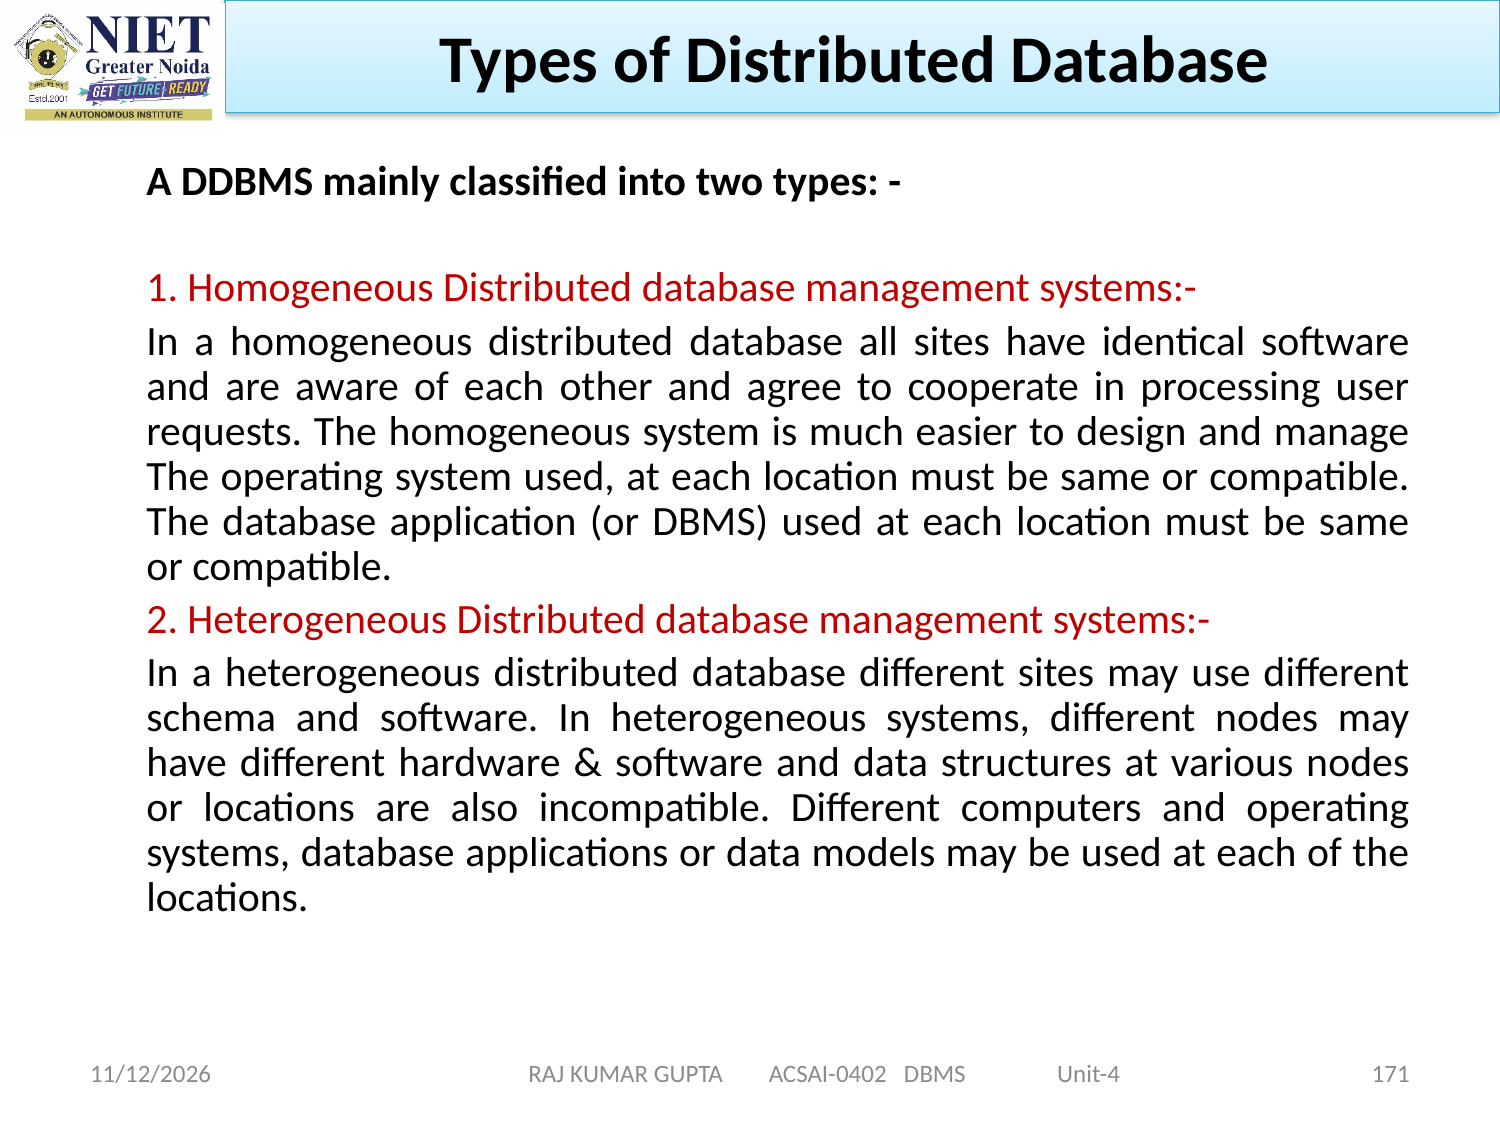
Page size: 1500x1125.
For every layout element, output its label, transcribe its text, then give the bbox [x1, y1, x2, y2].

picture [0, 2, 226, 131]
footer RAJ KUMAR GUPTA ACSAI-0402 DBMS Unit-4 [412, 1043, 1074, 1103]
text_box Types of Distributed Database [224, 0, 1500, 113]
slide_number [75, 1043, 412, 1103]
slide_number 171 [1074, 1043, 1425, 1103]
list A DDBMS mainly classified into two types: - 1. Homogeneous Distributed database management systems:- In a homogeneous distributed database all sites have identical software and are aware of each other and agree to cooperate in processing user requests. The homogeneous system is much easier to design and manage The operating system used, at each location must be same or compatible. The database application (or DBMS) used at each location must be same or compatible. 2. Heterogeneous Distributed database management systems:- In a heterogeneous distributed database different sites may use different schema and software. In heterogeneous systems, different nodes may have different hardware & software and data structures at various nodes or locations are also incompatible. Different computers and operating systems, database applications or data models may be used at each of the locations. [75, 151, 1425, 1043]
